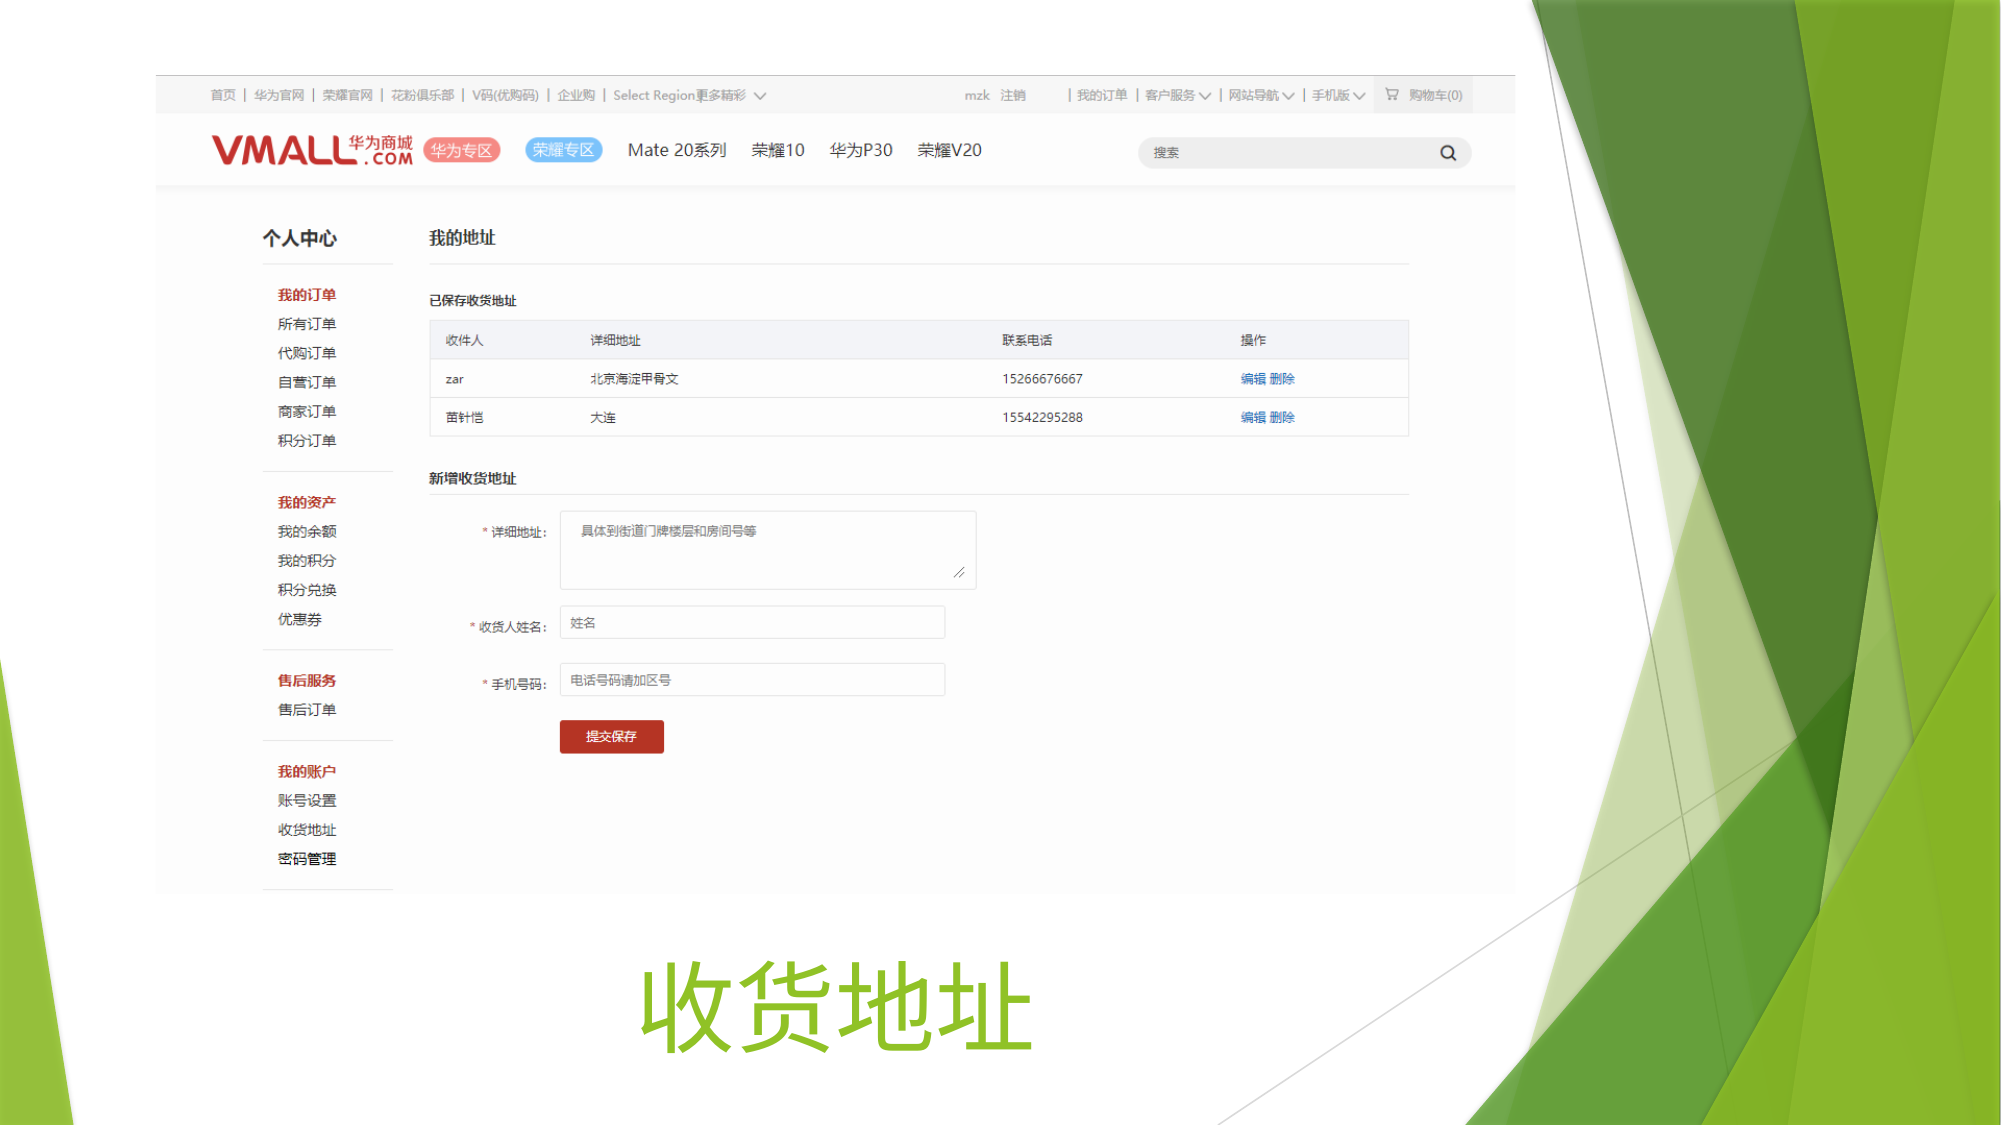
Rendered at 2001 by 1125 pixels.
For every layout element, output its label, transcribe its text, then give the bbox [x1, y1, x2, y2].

picture [155, 74, 1516, 895]
text_box 收货地址 [155, 902, 1516, 1074]
